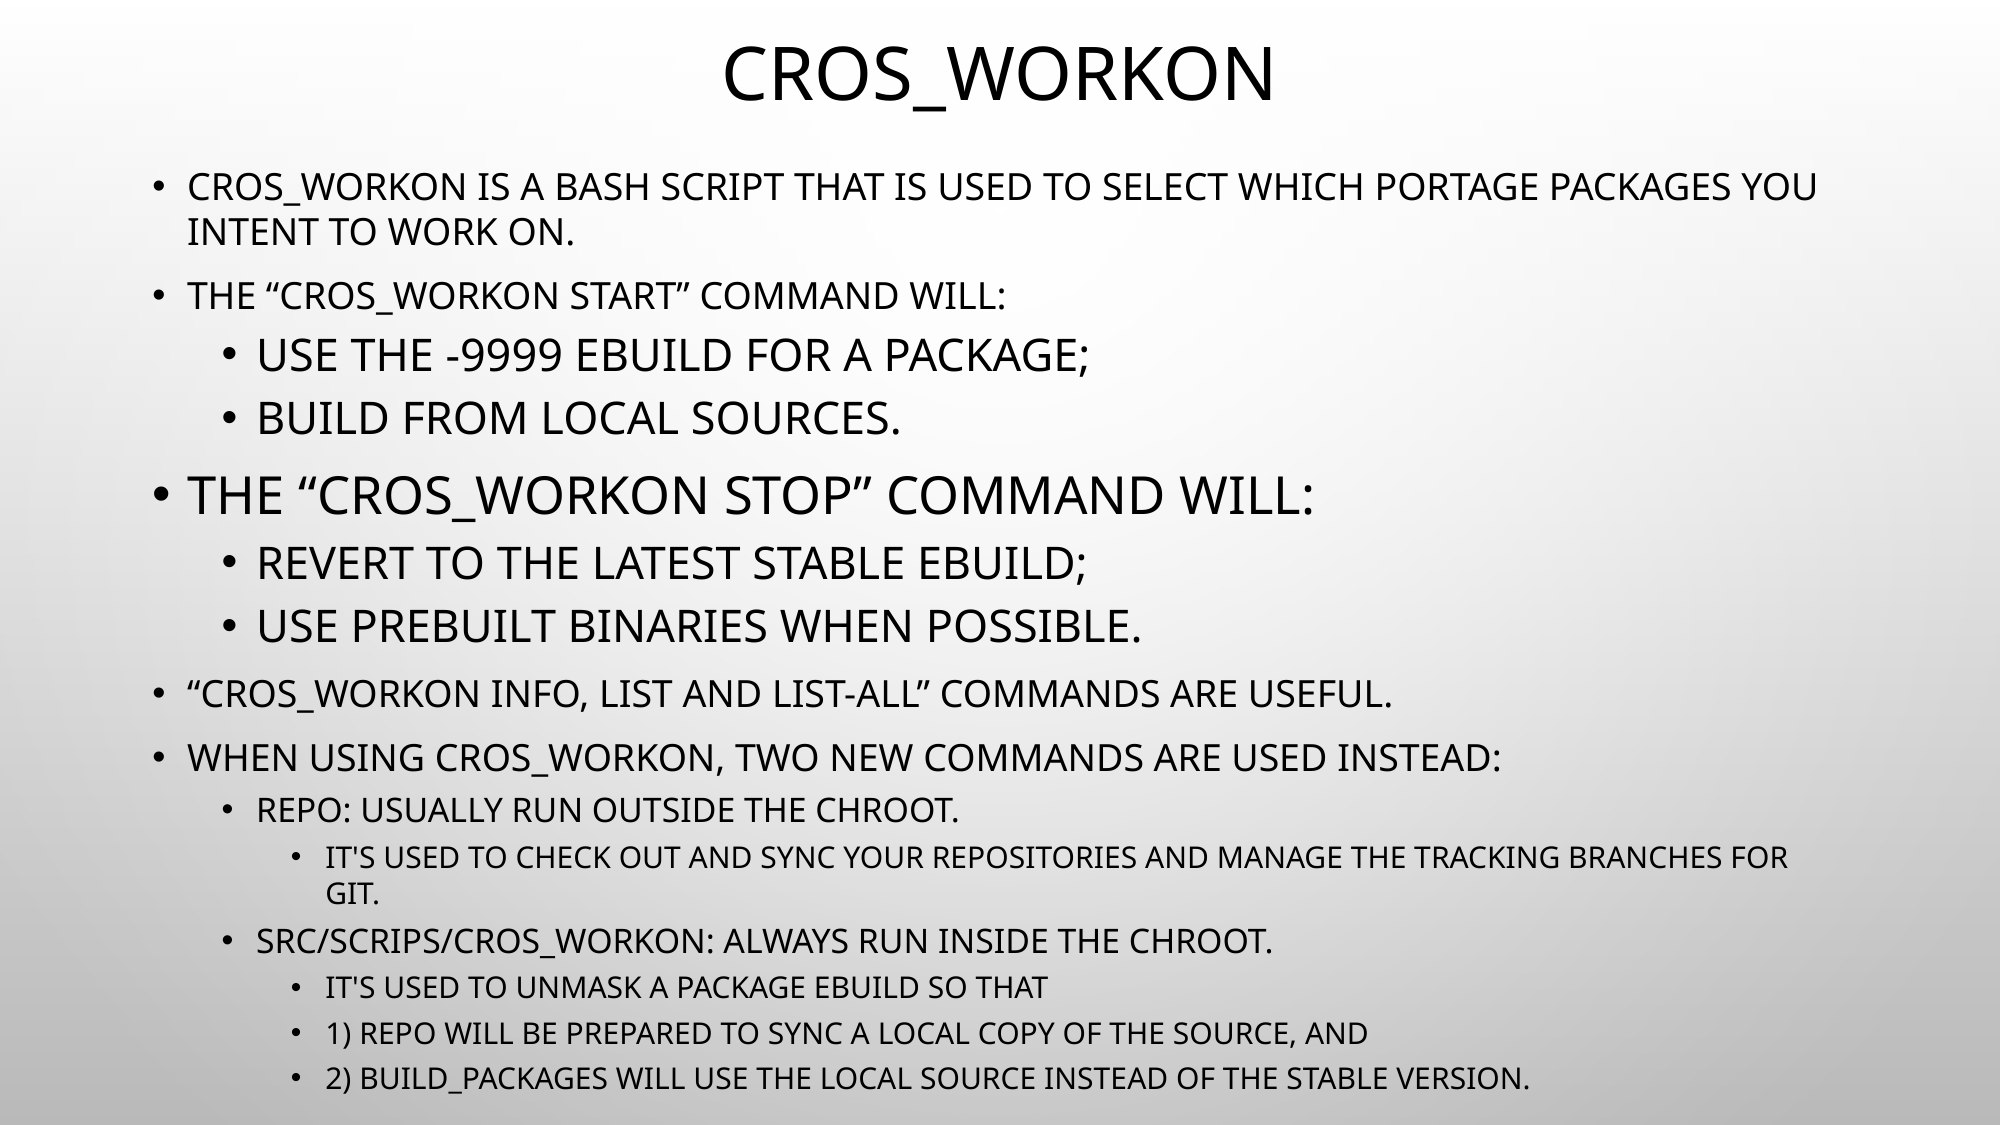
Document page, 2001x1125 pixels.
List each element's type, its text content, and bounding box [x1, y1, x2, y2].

picture [0, 0, 2000, 1125]
title cros_workon [137, 28, 1863, 125]
list cros_workon is a bash script that is used to select which portage packages you intent to work on. The “cros_workon start” command will: Use the -9999 ebuild for a package; Build from local sources. The “cros_workon stop” command will: Revert to the latest stable ebuild; Use prebuilt binaries when possible. “cros_workon info, list and list-all” commands are useful. When using cros_workon, two new commands are used instead: repo: Usually run outside the chroot. It's used to check out and sync your repositories and manage the tracking branches for git. src/scrips/cros_workon: Always run inside the chroot. It's used to unmask a package ebuild so that 1) repo will be prepared to sync a local copy of the source, and 2) build_packages will use the local source instead of the stable version. [137, 155, 1863, 1104]
